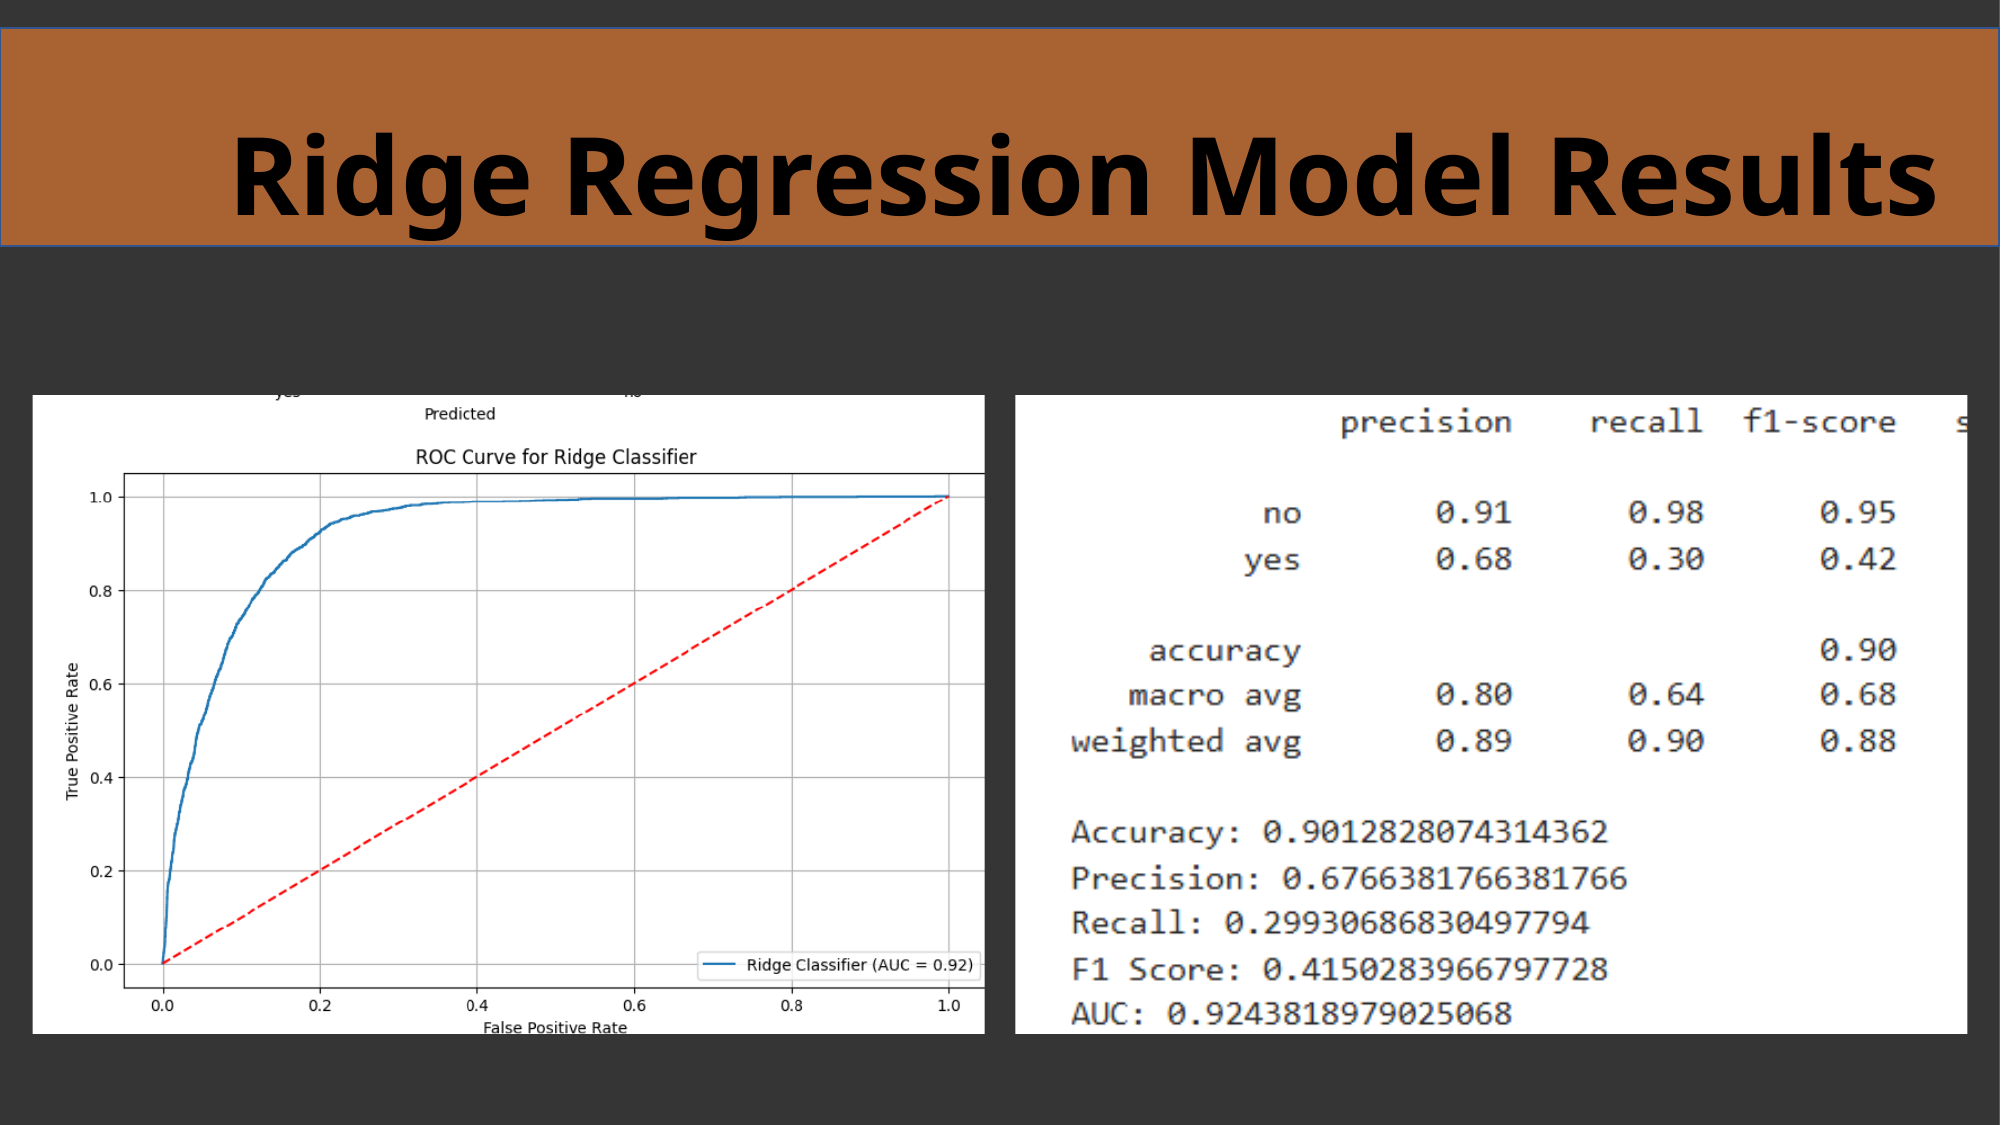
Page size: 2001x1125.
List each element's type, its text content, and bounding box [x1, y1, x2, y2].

text_box [0, 0, 2000, 27]
picture [32, 395, 985, 1034]
picture [1015, 395, 1968, 1034]
text_box [0, 247, 2000, 1125]
text_box Ridge Regression Model Results [0, 27, 2000, 247]
